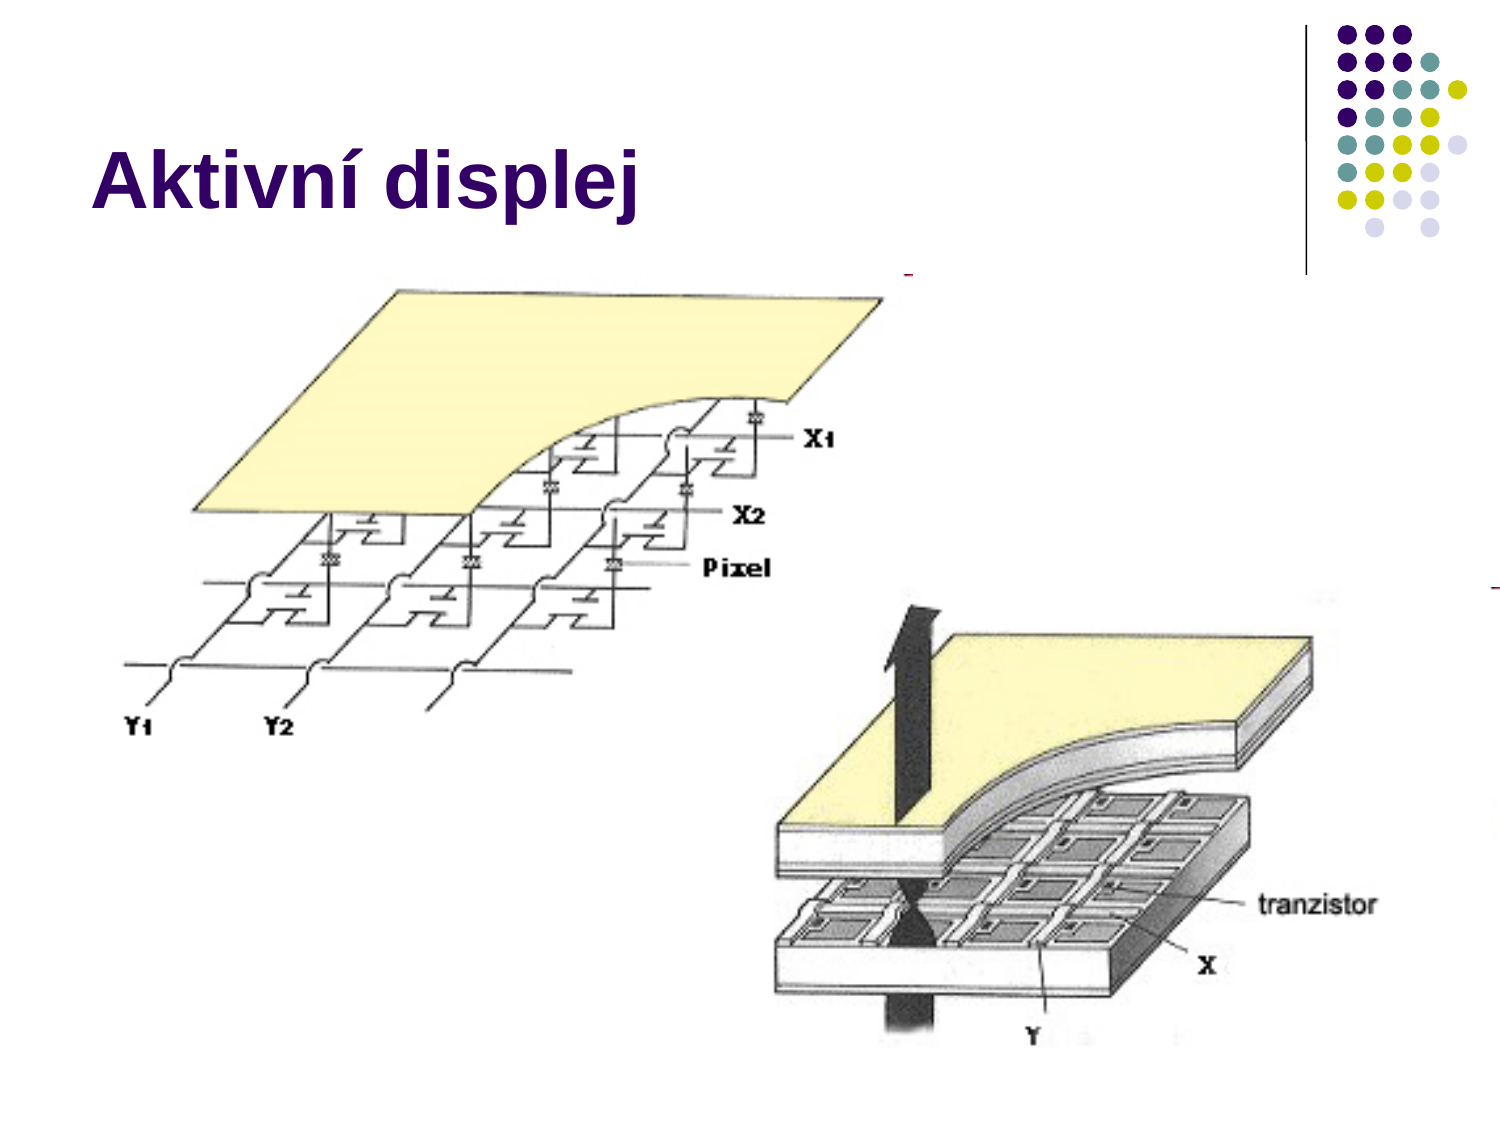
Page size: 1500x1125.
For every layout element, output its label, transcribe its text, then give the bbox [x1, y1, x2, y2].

title Aktivní displej [75, 20, 1313, 233]
picture [112, 274, 1500, 1080]
